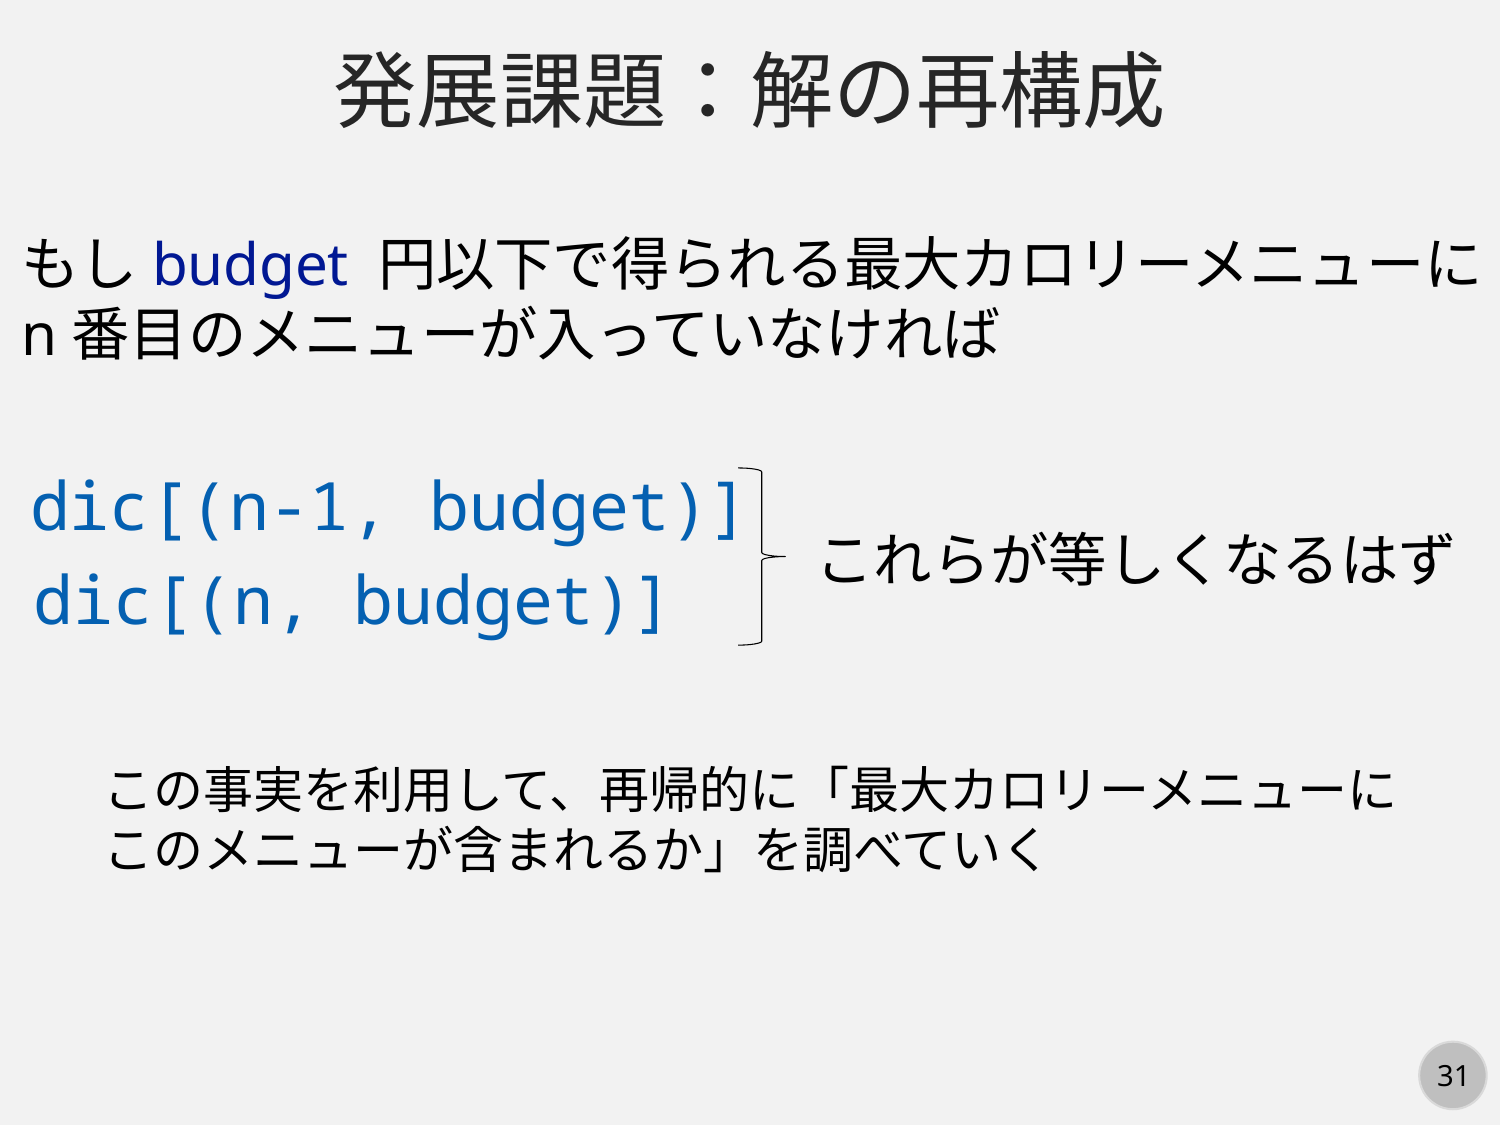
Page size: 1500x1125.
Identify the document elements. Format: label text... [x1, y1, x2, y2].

text_box [738, 467, 786, 646]
text_box dic[(n, budget)] [18, 550, 688, 646]
list 発展課題：解の再構成 [0, 31, 1500, 155]
text_box dic[(n-1, budget)] [15, 456, 765, 551]
text_box もしbudget 円以下で得られる最大カロリーメニューに n番目のメニューが入っていなければ [6, 219, 1498, 375]
text_box これらが等しくなるはず [801, 515, 1472, 600]
text_box この事実を利用して、再帰的に「最大カロリーメニューにこのメニューが含まれるか」を調べていく [88, 751, 1459, 887]
